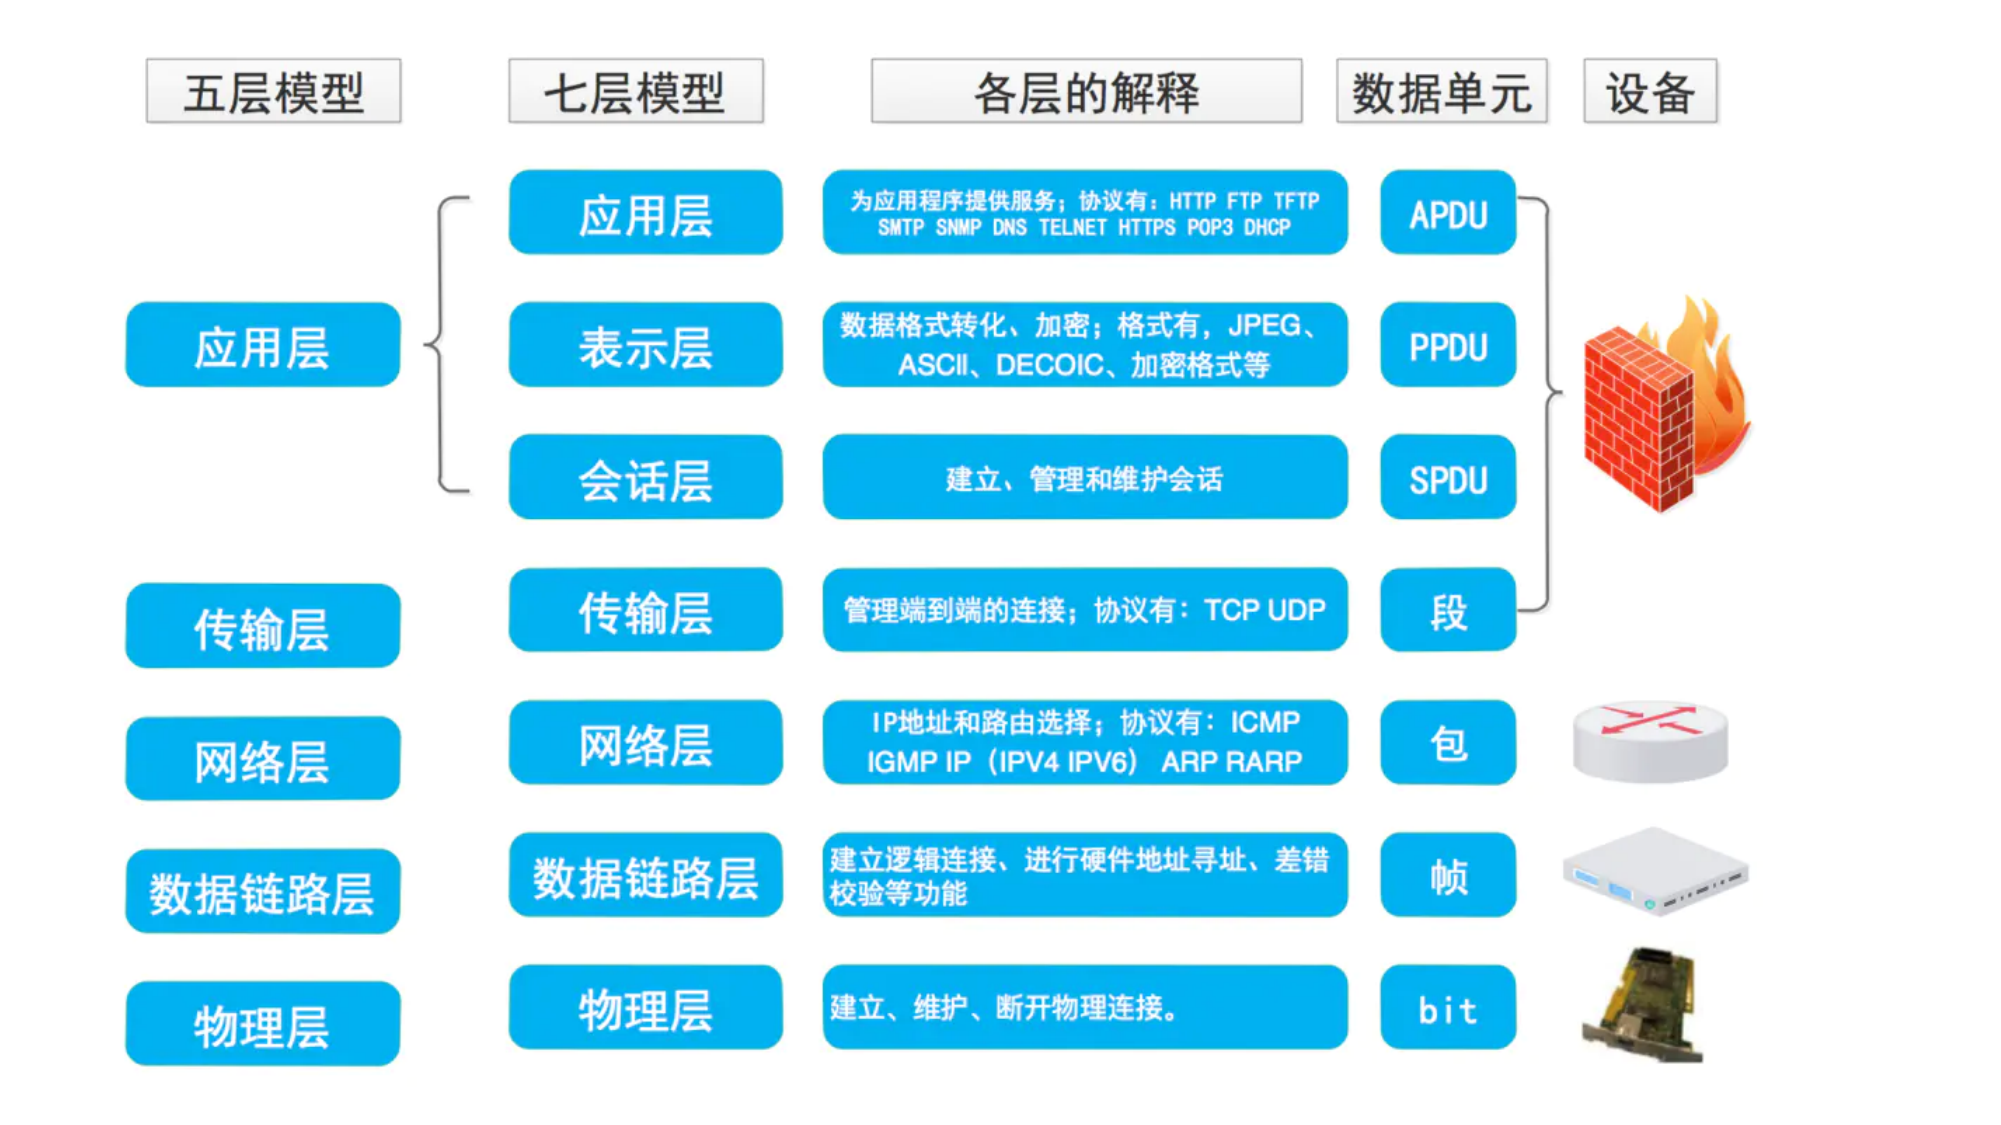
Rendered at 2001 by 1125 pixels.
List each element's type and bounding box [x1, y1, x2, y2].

list [102, 31, 1785, 1113]
